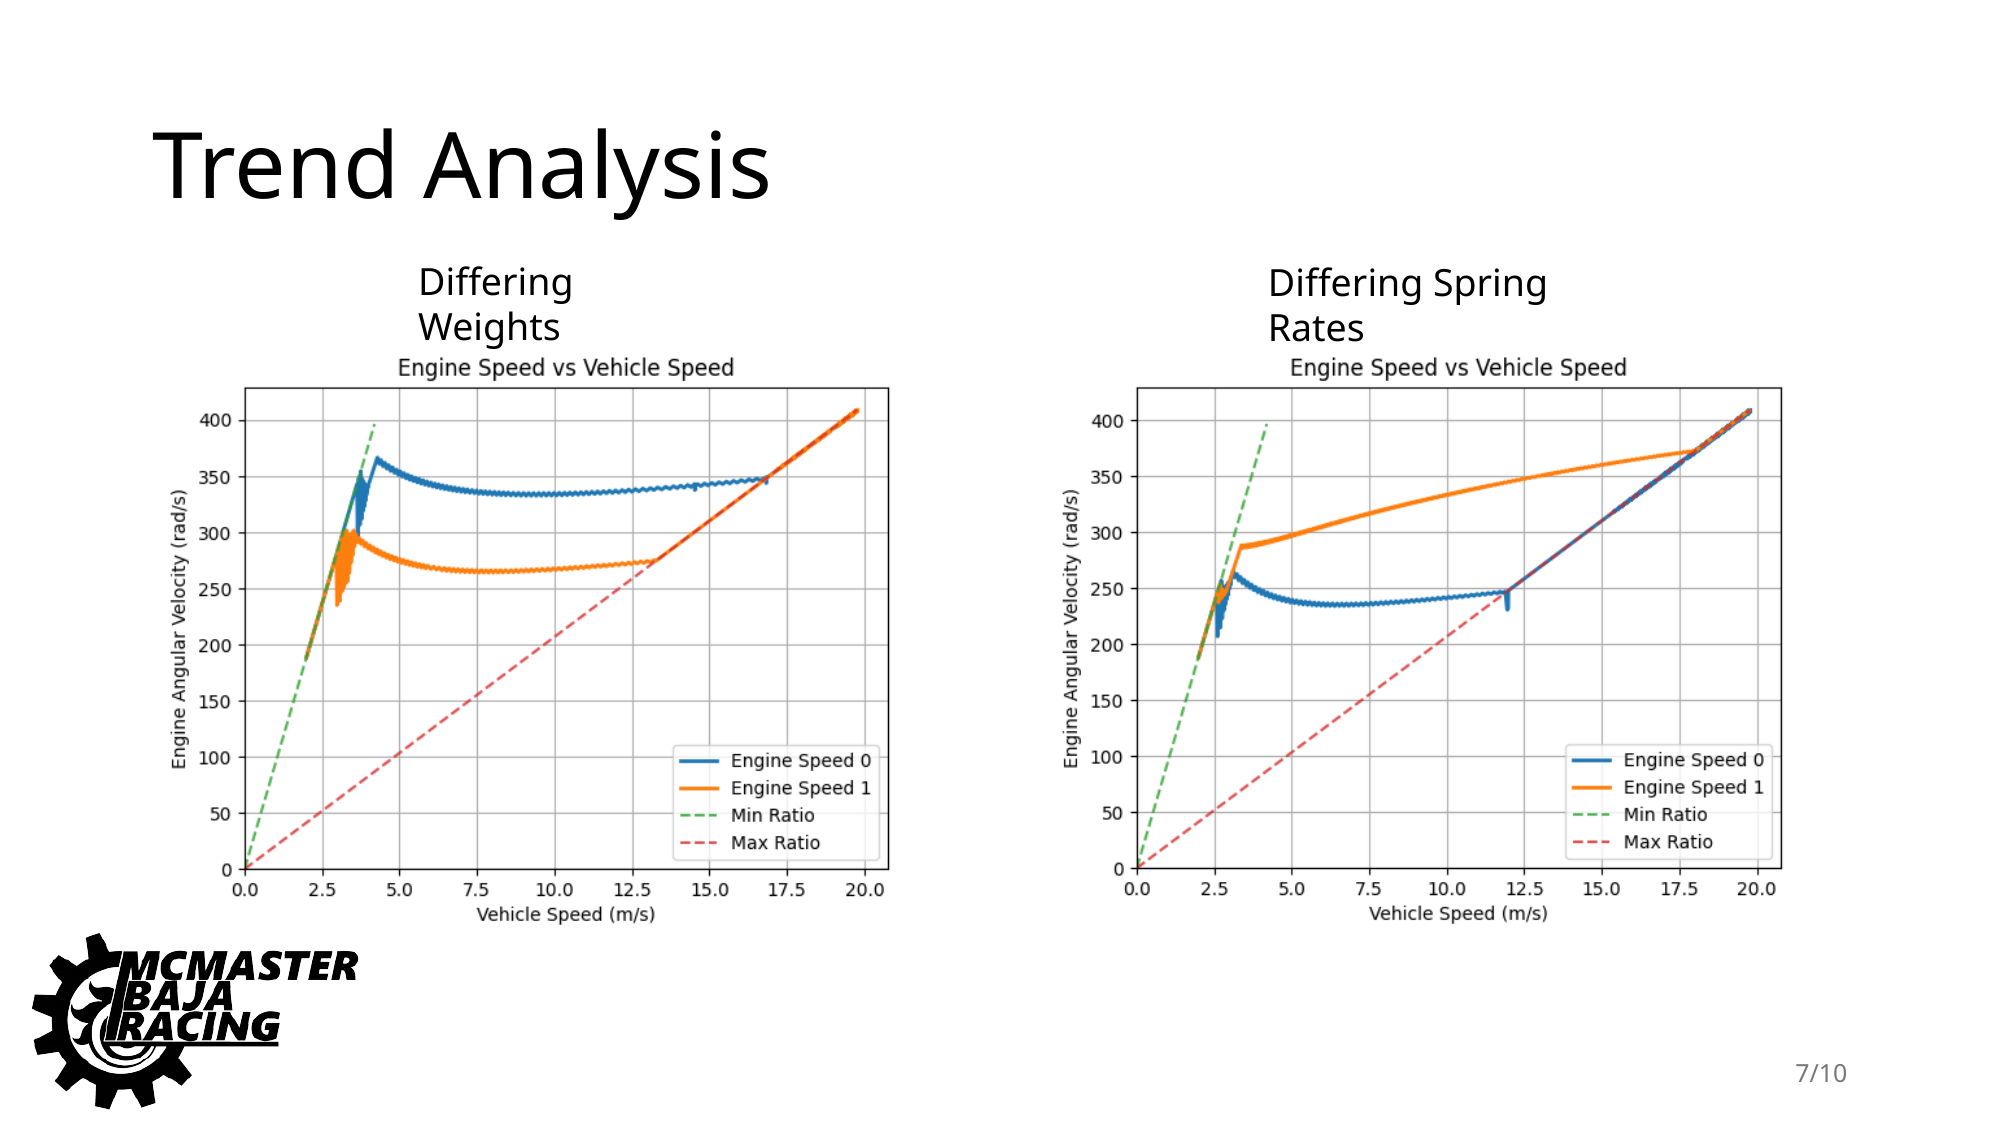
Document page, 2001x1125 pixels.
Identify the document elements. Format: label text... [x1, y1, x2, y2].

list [1033, 311, 1865, 938]
text_box Differing Spring Rates [1252, 251, 1646, 311]
text_box Differing Weights [403, 250, 709, 311]
picture [17, 311, 972, 1125]
title Trend Analysis [137, 59, 1863, 278]
slide_number 7/10 [1412, 1042, 1863, 1103]
